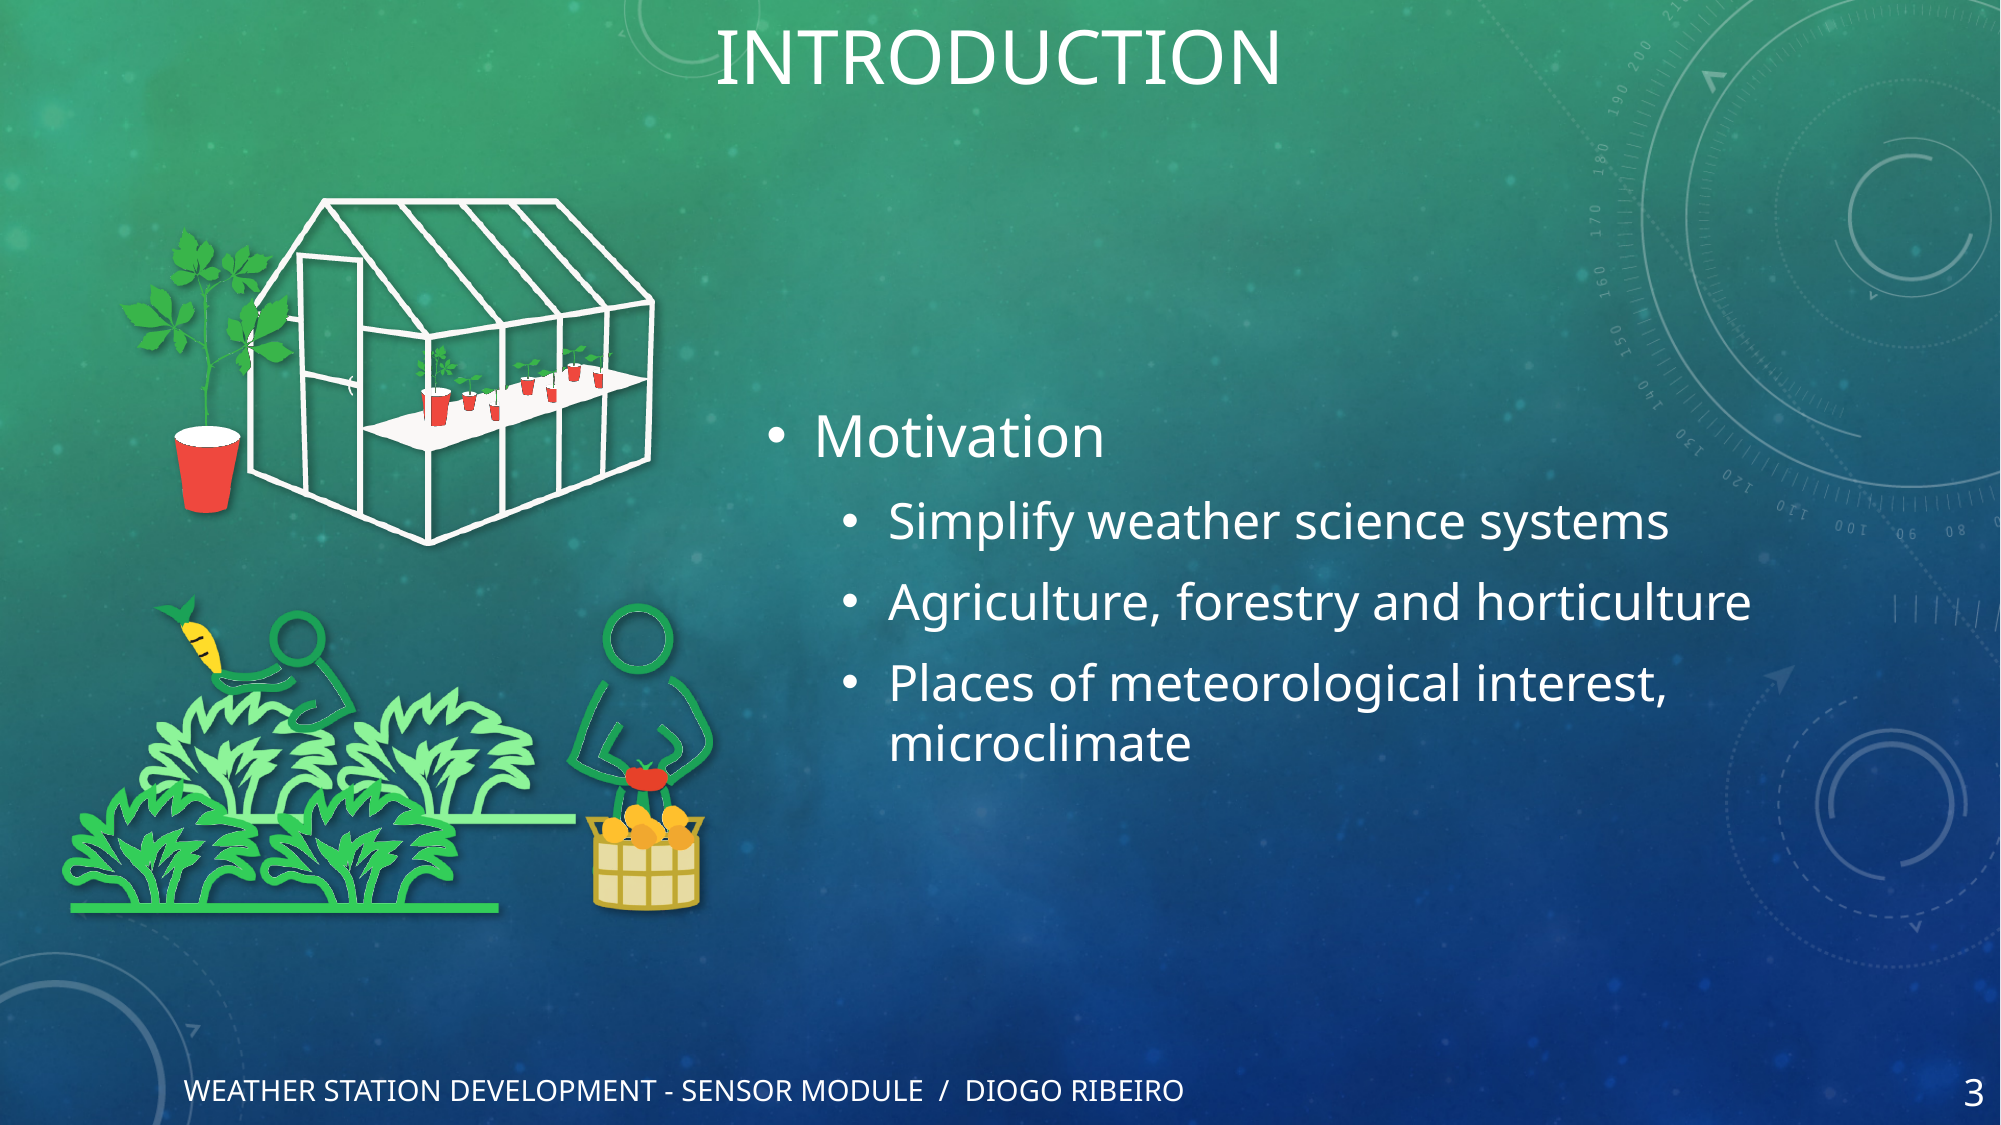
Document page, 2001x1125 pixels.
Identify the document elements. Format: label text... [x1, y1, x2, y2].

picture [0, 0, 2001, 1125]
footer WEATHER STATION DEVELOPMENT - SENSOR MODULE / DIOGO RIBEIRO [168, 1061, 1515, 1124]
title Introduction [169, 1, 1831, 108]
slide_number 3 [1909, 1062, 2000, 1125]
list Motivation Simplify weather science systems Agriculture, forestry and horticulture Places of meteorological interest, microclimate [751, 109, 1910, 1062]
